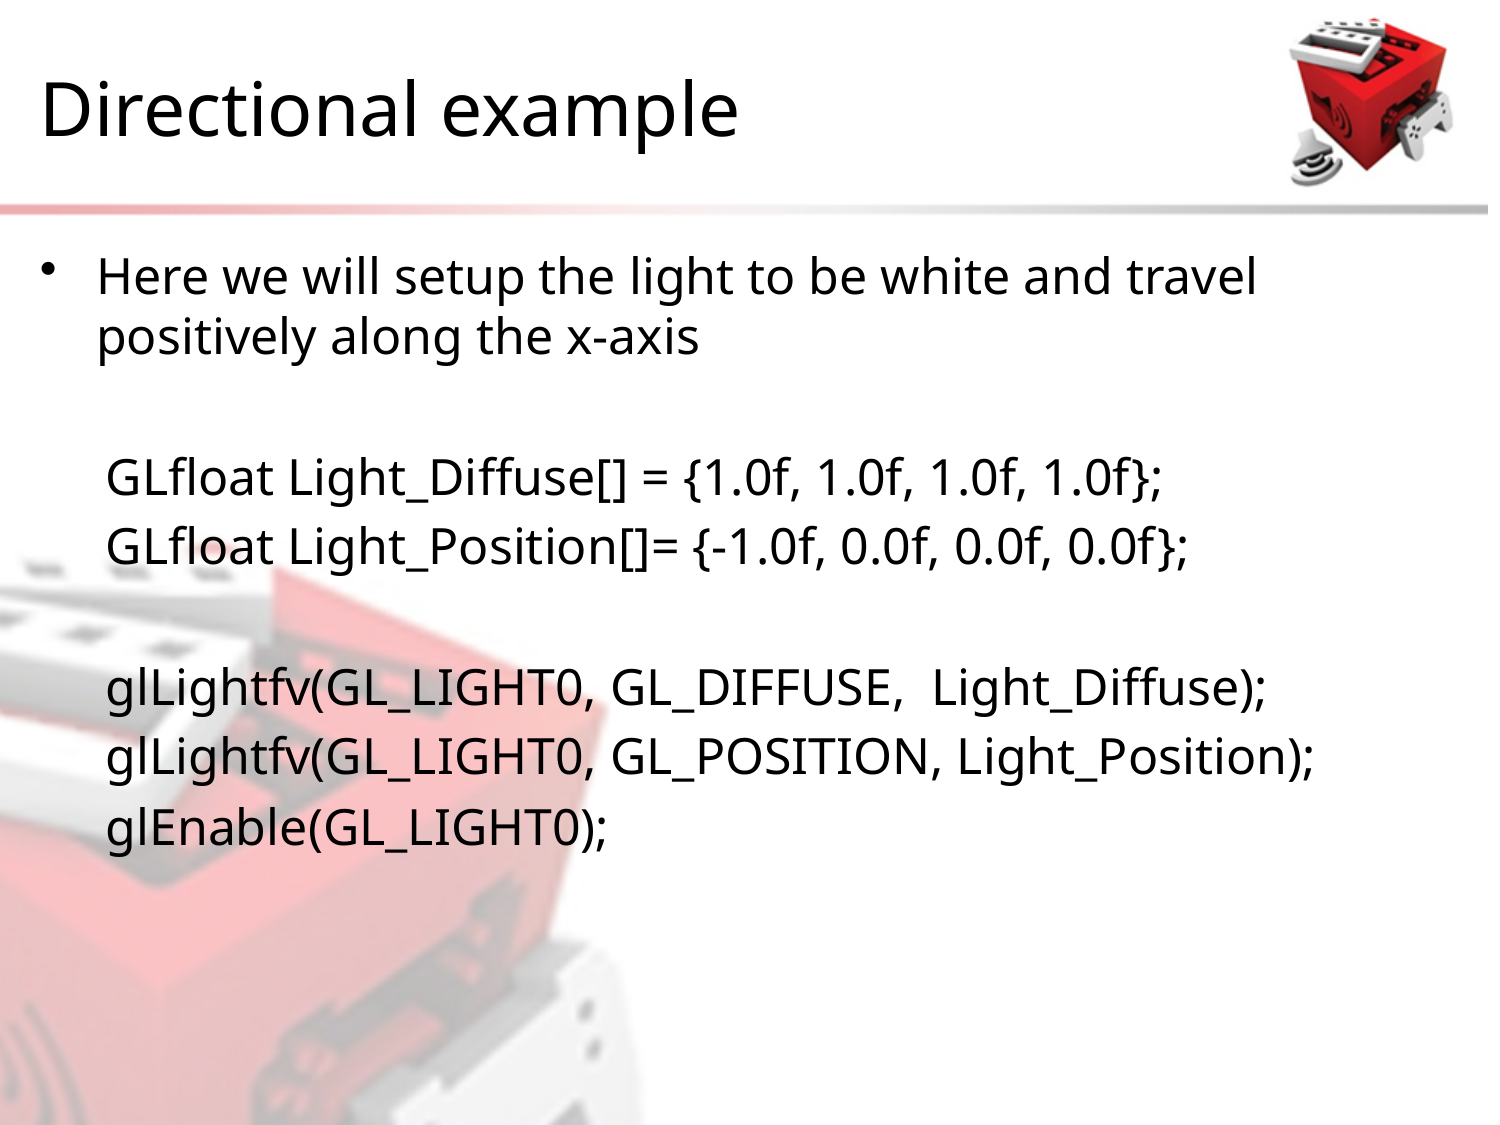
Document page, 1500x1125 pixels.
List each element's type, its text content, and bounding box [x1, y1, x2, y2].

list Here we will setup the light to be white and travel positively along the x-axis GLfloat Light_Diffuse[] = {1.0f, 1.0f, 1.0f, 1.0f}; GLfloat Light_Position[]= {-1.0f, 0.0f, 0.0f, 0.0f}; glLightfv(GL_LIGHT0, GL_DIFFUSE, Light_Diffuse); glLightfv(GL_LIGHT0, GL_POSITION, Light_Position); glEnable(GL_LIGHT0); [24, 237, 1450, 1000]
picture [0, 1, 1488, 1125]
title Directional example [24, 12, 1275, 200]
